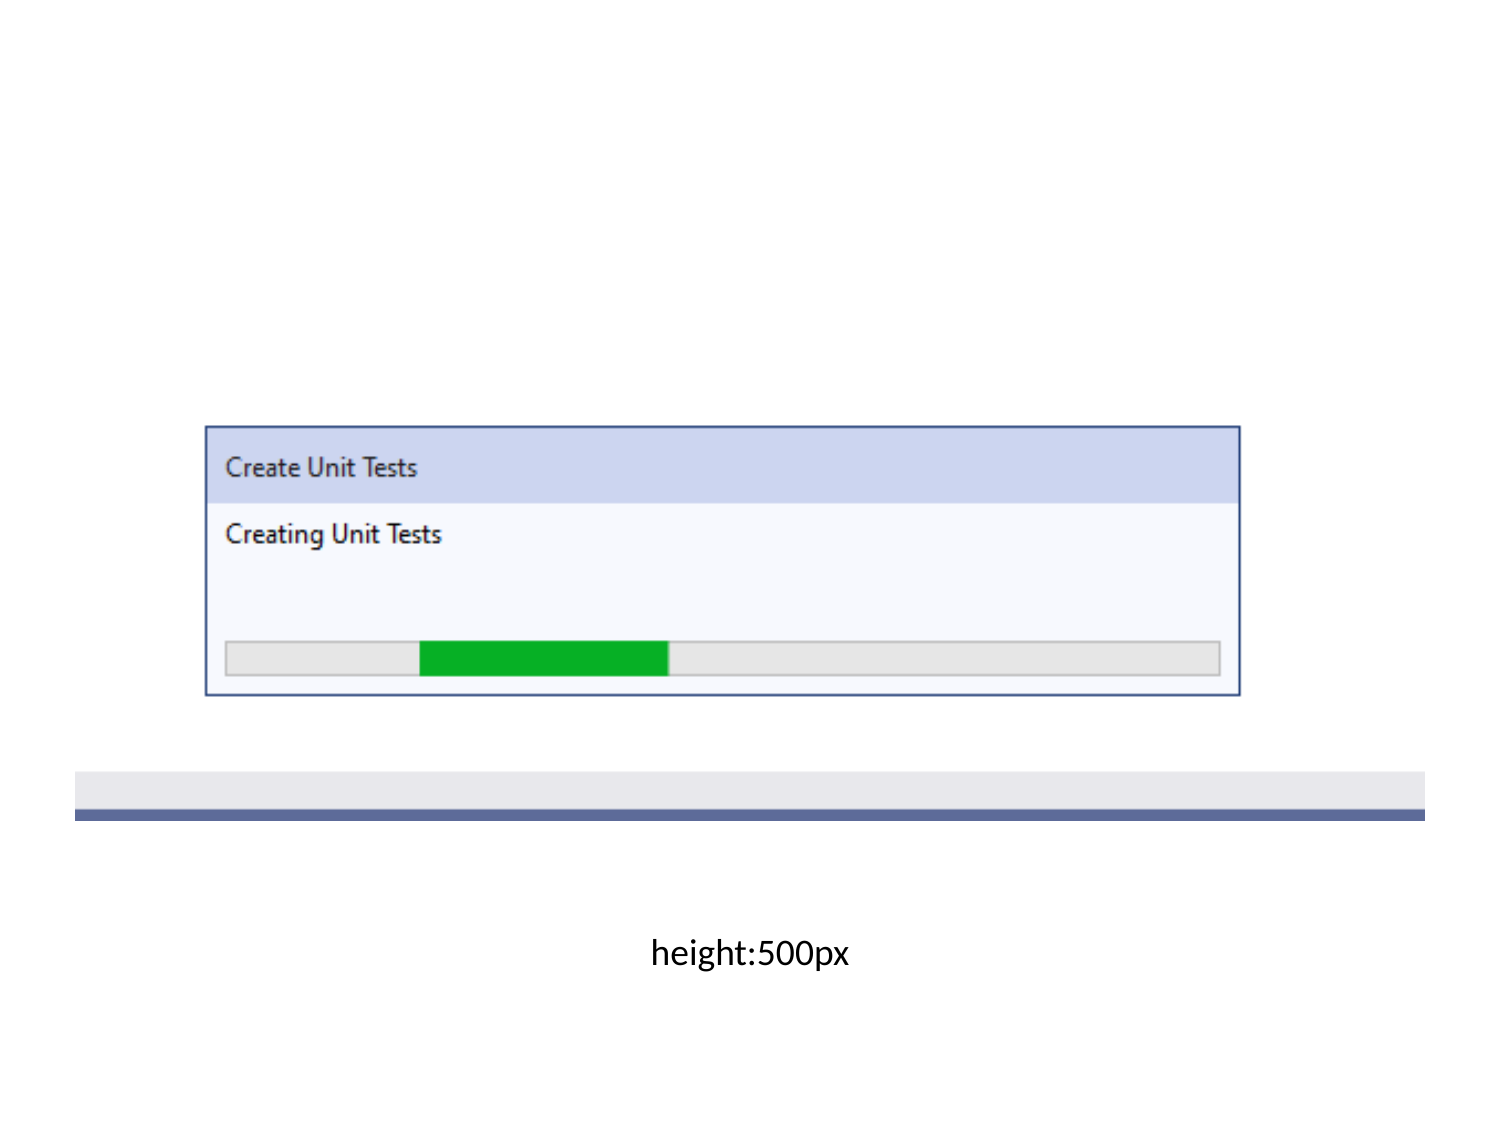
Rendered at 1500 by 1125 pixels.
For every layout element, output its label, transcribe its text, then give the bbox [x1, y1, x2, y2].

picture [74, 362, 1426, 822]
text_box height:500px [74, 920, 1425, 1005]
